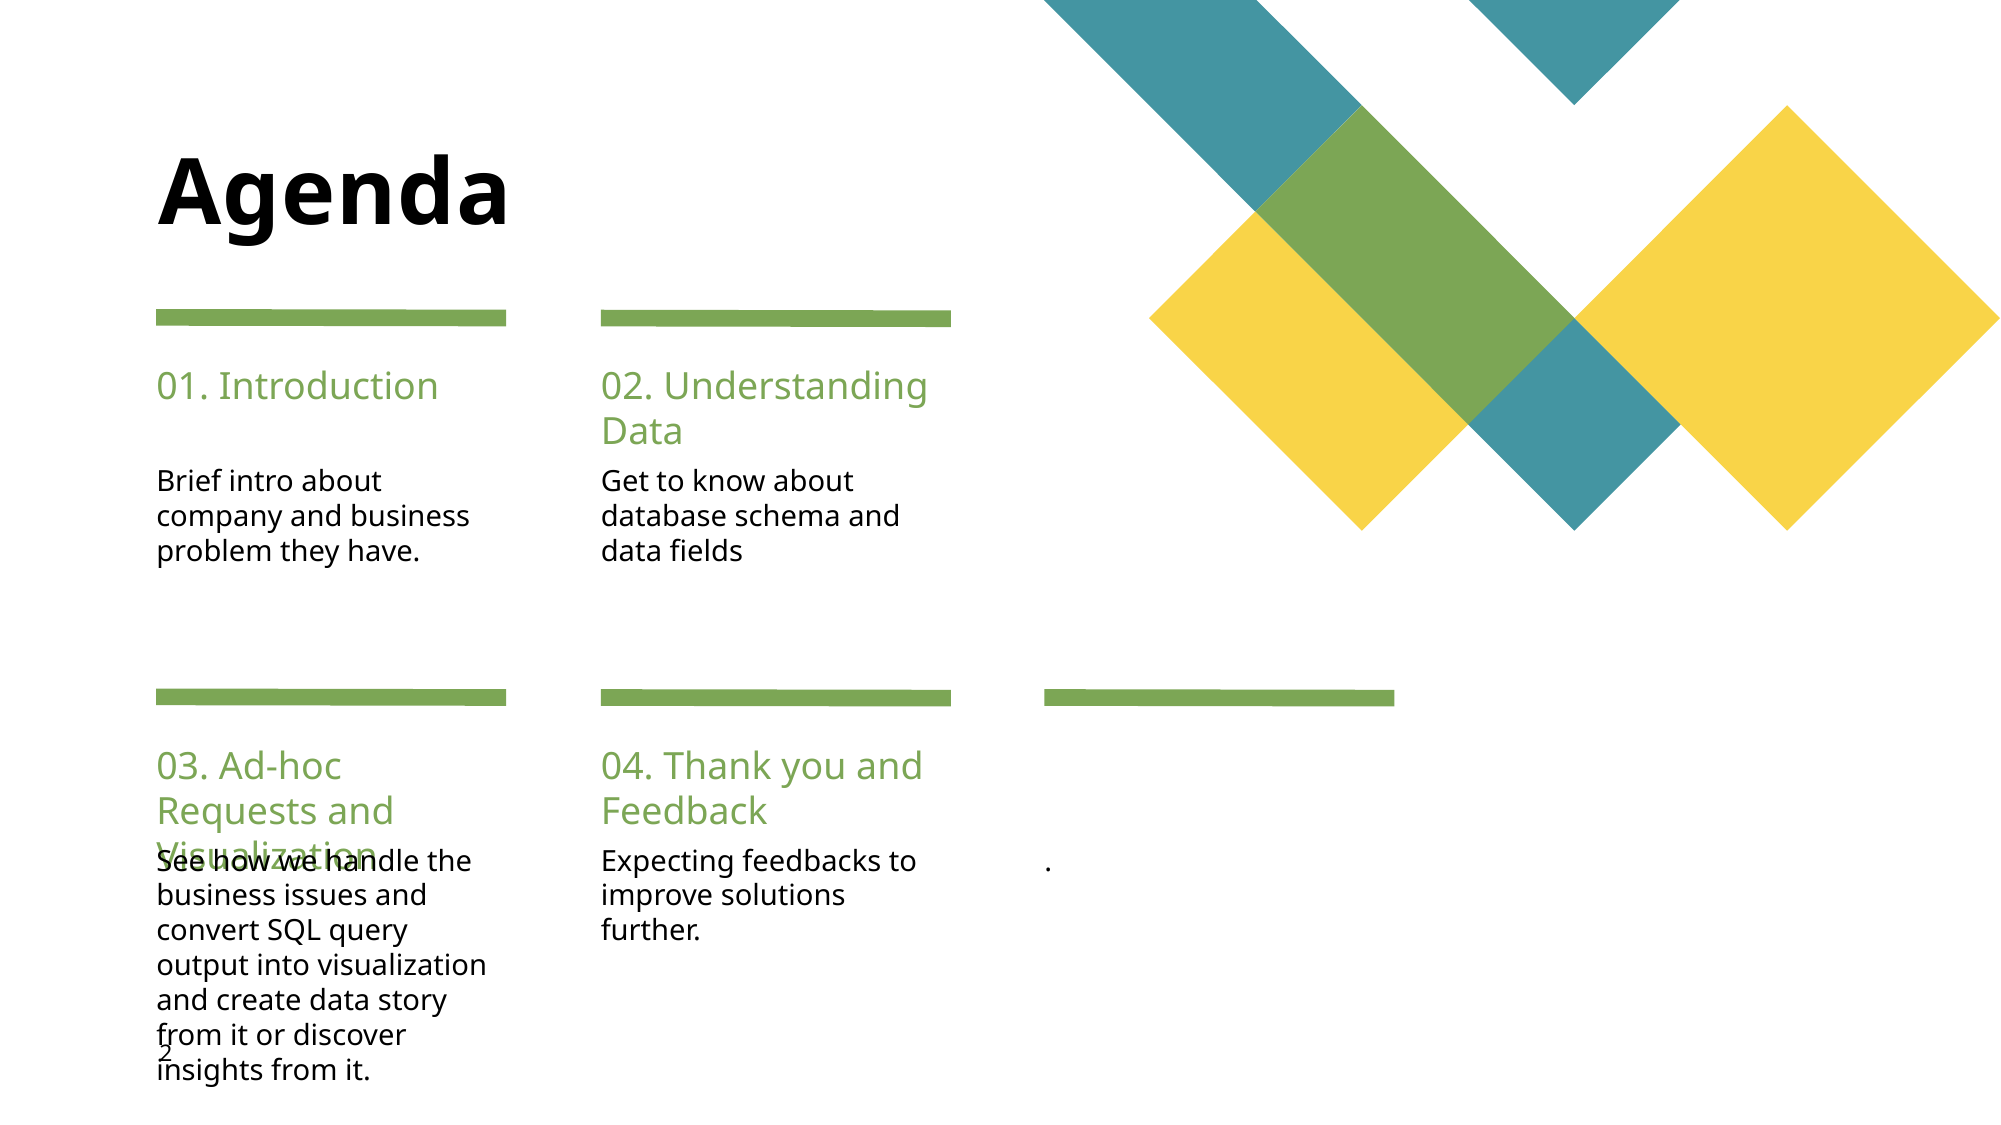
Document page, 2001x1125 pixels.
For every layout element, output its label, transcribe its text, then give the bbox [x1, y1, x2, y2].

list Expecting feedbacks to improve solutions further. [600, 841, 950, 903]
list 03. Ad-hoc Requests and Visualization [156, 741, 507, 776]
list 04. Thank you and Feedback [600, 741, 950, 776]
list 01. Introduction [156, 362, 507, 397]
list . [1044, 841, 1394, 903]
slide_number 2 [159, 1038, 246, 1080]
title Agenda [158, 144, 969, 245]
list See how we handle the business issues and convert SQL query output into visualization and create data story from it or discover insights from it. [156, 841, 507, 903]
list Brief intro about company and business problem they have. [156, 462, 507, 523]
list 02. Understanding Data [600, 362, 950, 397]
list Get to know about database schema and data fields [600, 462, 950, 523]
